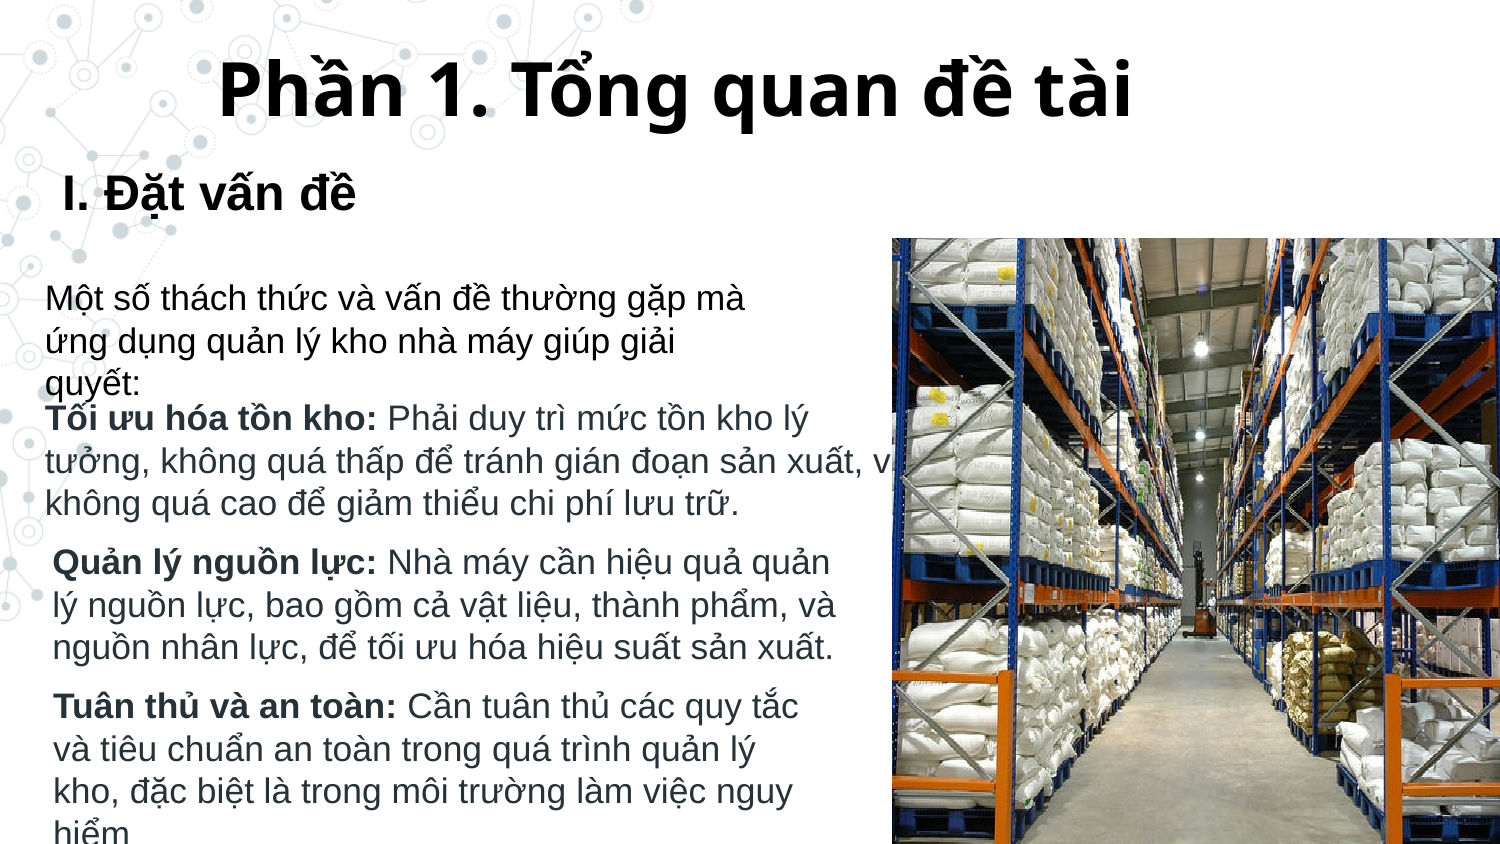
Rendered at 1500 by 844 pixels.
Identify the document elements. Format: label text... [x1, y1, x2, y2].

text_box Quản lý nguồn lực: Nhà máy cần hiệu quả quản lý nguồn lực, bao gồm cả vật liệu, thành phẩm, và nguồn nhân lực, để tối ưu hóa hiệu suất sản xuất. [37, 531, 871, 675]
text_box I. Đặt vấn đề [47, 170, 645, 236]
text_box Tối ưu hóa tồn kho: Phải duy trì mức tồn kho lý tưởng, không quá thấp để tránh gián đoạn sản xuất, và không quá cao để giảm thiểu chi phí lưu trữ. [30, 388, 887, 531]
text_box Phần 1. Tổng quan đề tài [105, 82, 1246, 147]
text_box Tuân thủ và an toàn: Cần tuân thủ các quy tắc và tiêu chuẩn an toàn trong quá trình quản lý kho, đặc biệt là trong môi trường làm việc nguy hiểm [38, 675, 825, 844]
picture [0, 0, 1500, 844]
text_box Một số thách thức và vấn đề thường gặp mà ứng dụng quản lý kho nhà máy giúp giải quyết: [30, 267, 764, 388]
